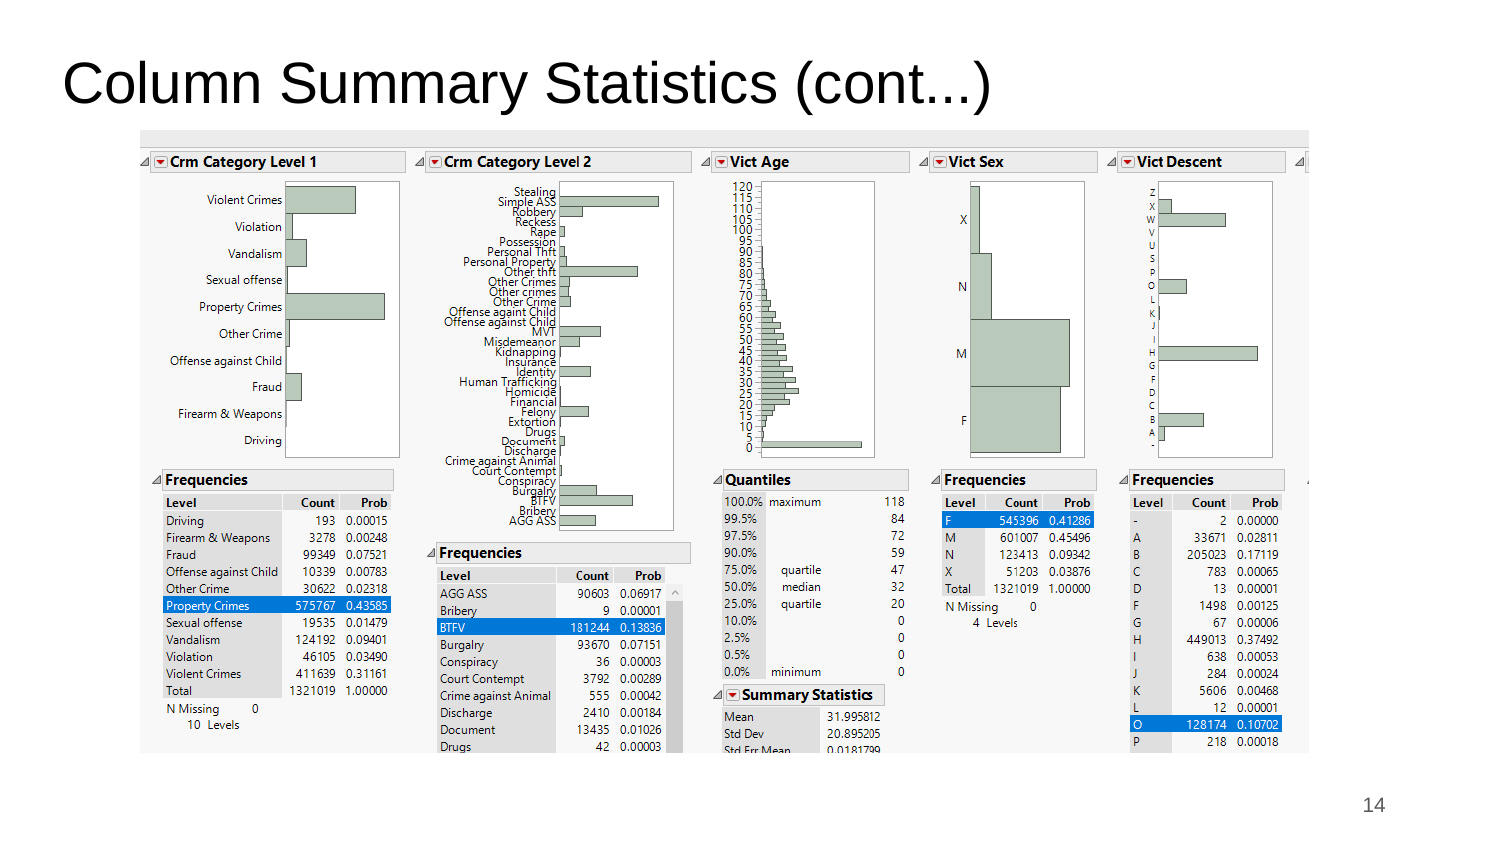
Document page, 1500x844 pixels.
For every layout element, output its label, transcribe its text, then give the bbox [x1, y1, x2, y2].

title Column Summary Statistics (cont...) [51, 69, 1449, 164]
slide_number ‹#› [1059, 782, 1397, 827]
picture [140, 130, 1310, 753]
